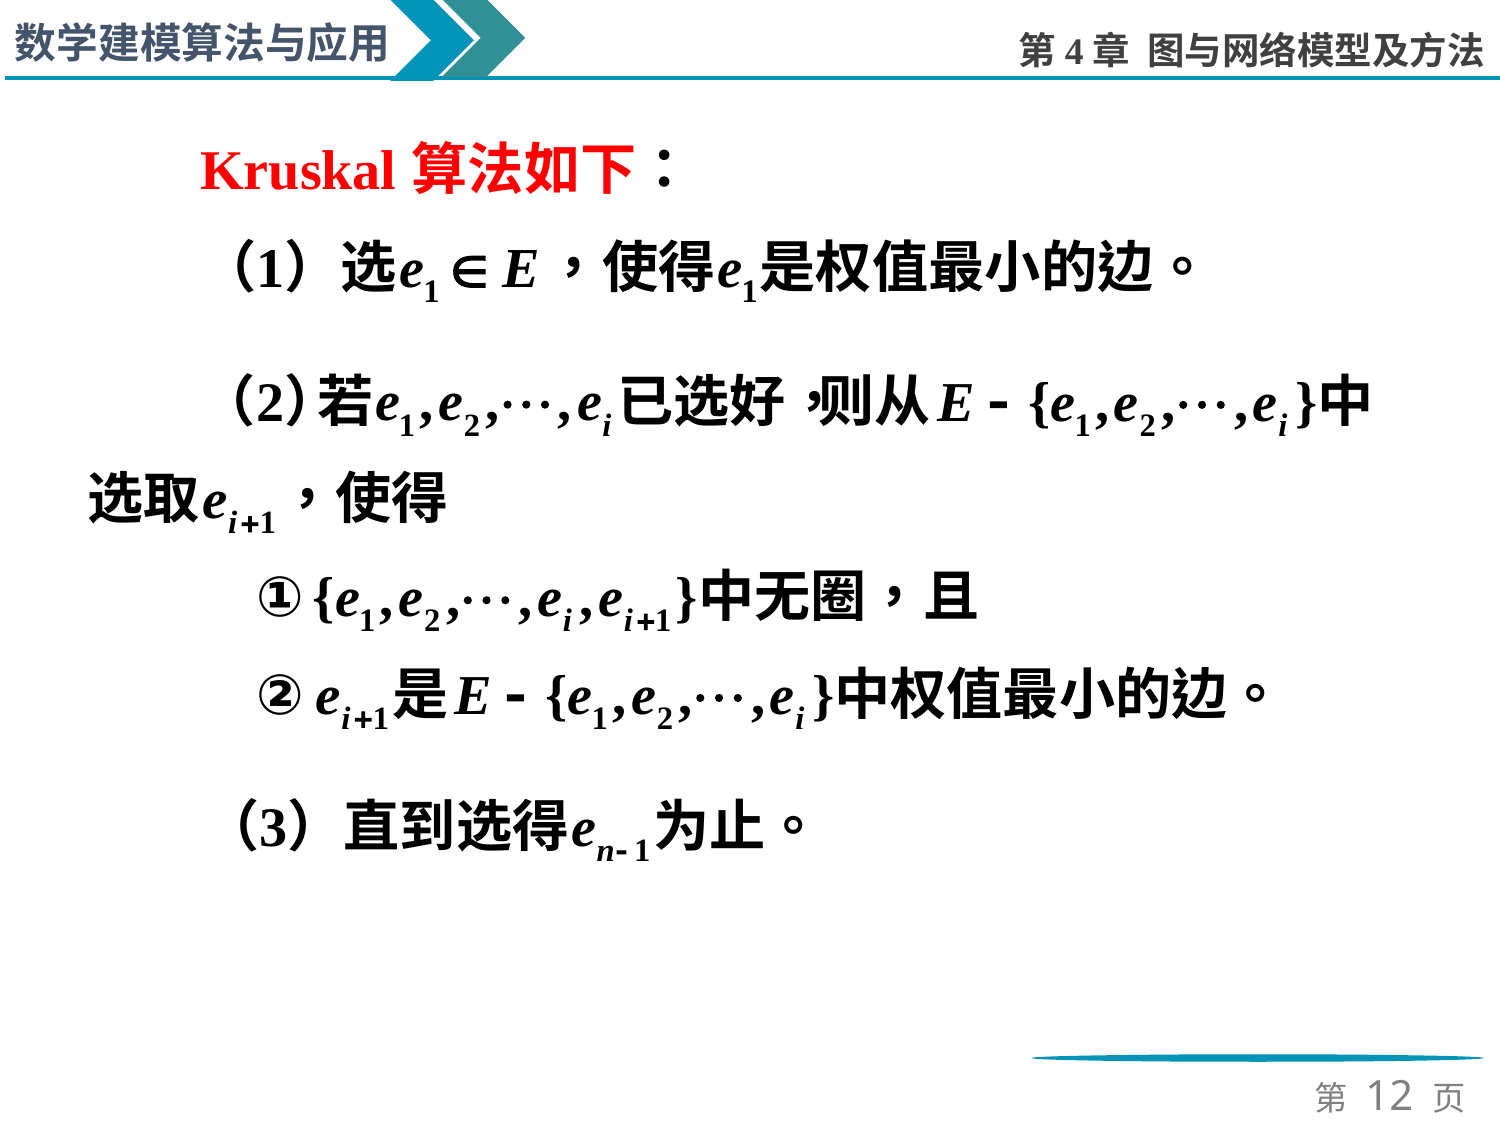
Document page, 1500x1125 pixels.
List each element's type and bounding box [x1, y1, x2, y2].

text_box [90, 789, 1377, 1125]
text_box [87, 363, 1374, 824]
text_box [87, 131, 1377, 594]
